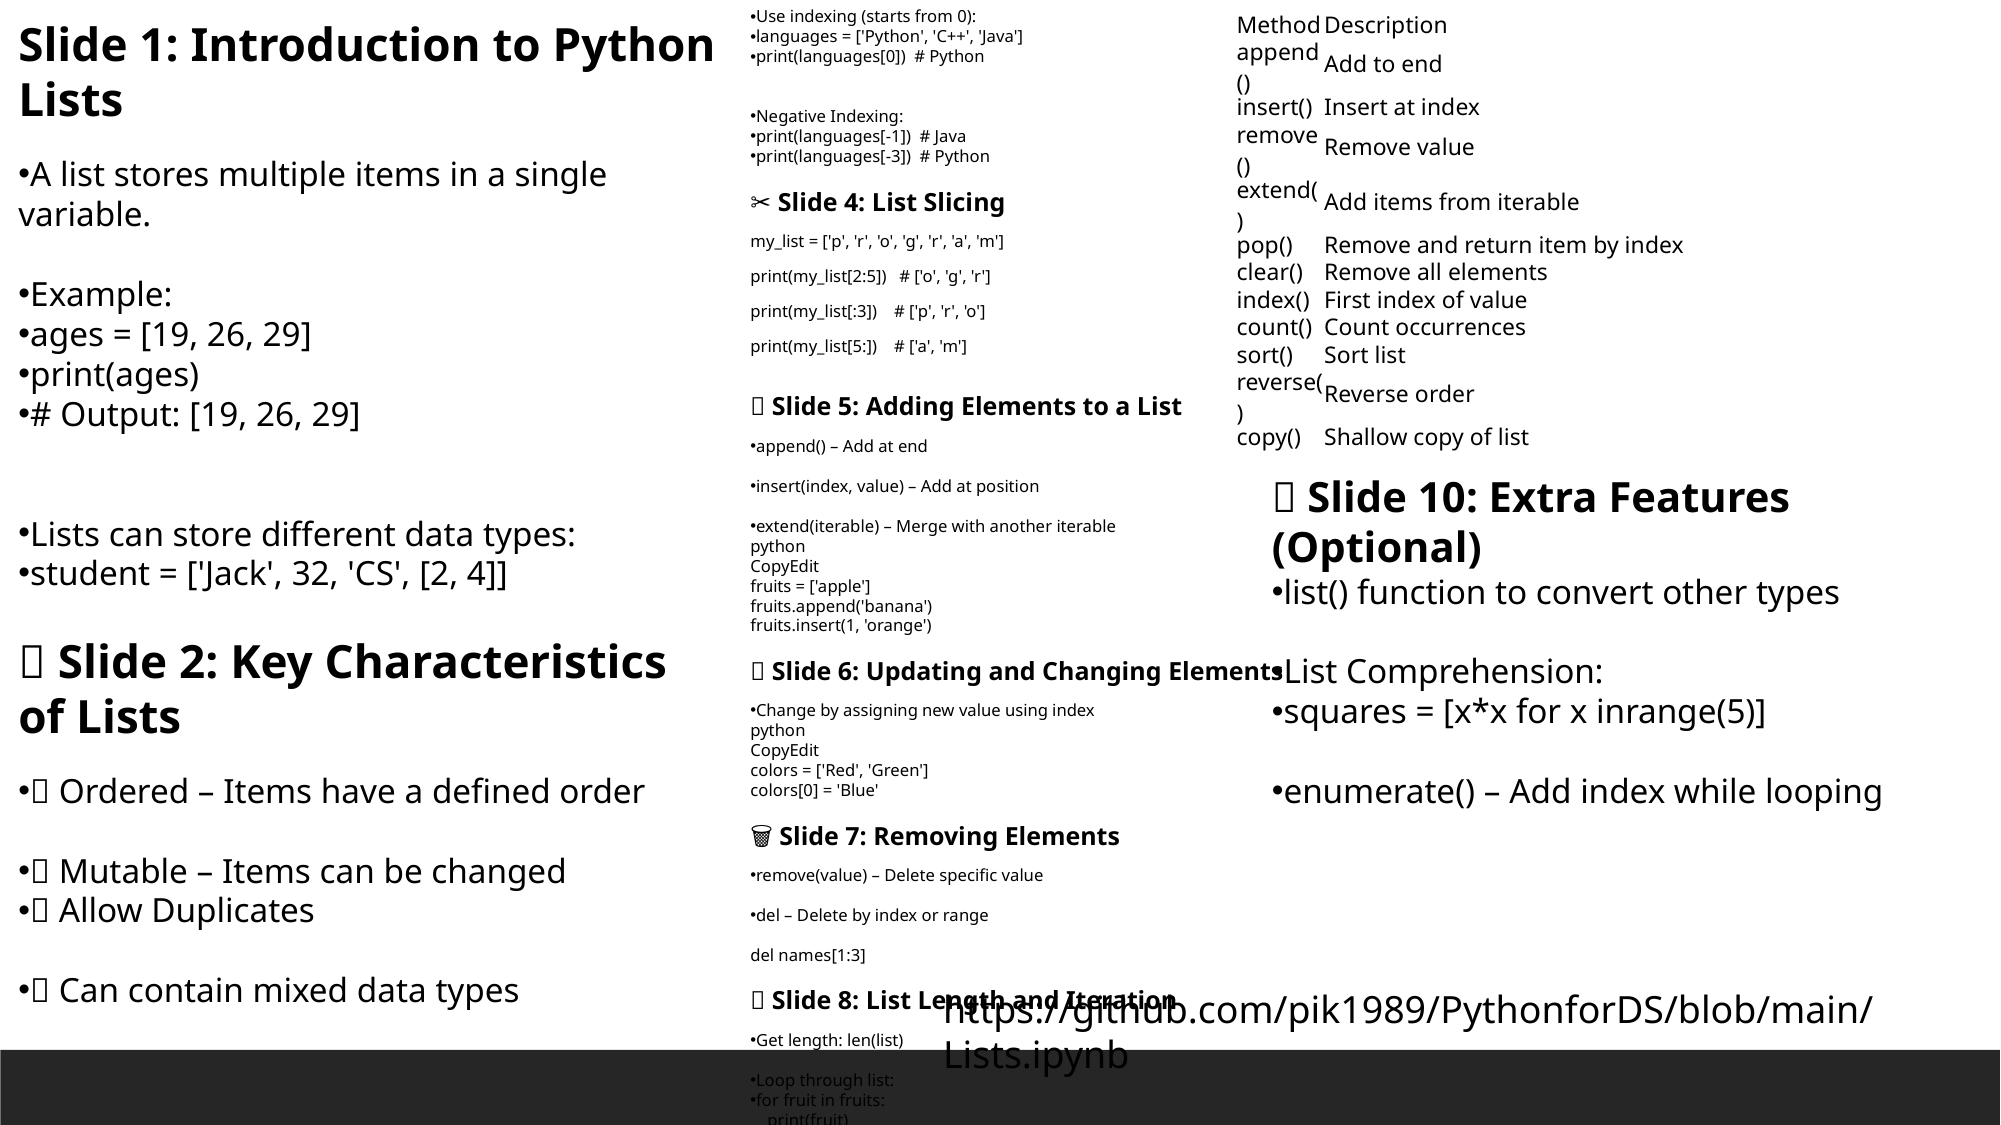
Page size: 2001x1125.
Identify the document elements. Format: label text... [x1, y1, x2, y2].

table_cell copy() [1237, 421, 1324, 449]
table_cell Add to end [1324, 36, 1965, 91]
text_box 🔍 Slide 3: Accessing List Elements Use indexing (starts from 0): languages = ['Python', 'C++', 'Java'] print(languages[0]) # Python Negative Indexing: print(languages[-1]) # Java print(languages[-3]) # Python ✂️ Slide 4: List Slicing my_list = ['p', 'r', 'o', 'g', 'r', 'a', 'm'] print(my_list[2:5]) # ['o', 'g', 'r'] print(my_list[:3]) # ['p', 'r', 'o'] print(my_list[5:]) # ['a', 'm'] ➕ Slide 5: Adding Elements to a List append() – Add at end insert(index, value) – Add at position extend(iterable) – Merge with another iterable python CopyEdit fruits = ['apple'] fruits.append('banana') fruits.insert(1, 'orange') 🔁 Slide 6: Updating and Changing Elements Change by assigning new value using index python CopyEdit colors = ['Red', 'Green'] colors[0] = 'Blue' 🗑️ Slide 7: Removing Elements remove(value) – Delete specific value del – Delete by index or range del names[1:3] 📏 Slide 8: List Length and Iteration Get length: len(list) Loop through list: for fruit in fruits: print(fruit) [735, 0, 1348, 1125]
table_cell extend() [1237, 174, 1324, 229]
table_cell Remove and return item by index [1324, 229, 1965, 256]
table_cell append() [1237, 36, 1324, 91]
table_cell Sort list [1324, 339, 1965, 366]
text_box Slide 1: Introduction to Python Lists A list stores multiple items in a single variable. Example: ages = [19, 26, 29] print(ages) # Output: [19, 26, 29] Lists can store different data types: student = ['Jack', 32, 'CS', [2, 4]] 🧠 Slide 2: Key Characteristics of Lists ✅ Ordered – Items have a defined order ✅ Mutable – Items can be changed ✅ Allow Duplicates ✅ Can contain mixed data types [3, 8, 735, 1017]
table_cell Shallow copy of list [1324, 421, 1965, 449]
table_cell index() [1237, 284, 1324, 311]
table_cell Reverse order [1324, 366, 1965, 421]
table_cell pop() [1237, 229, 1324, 256]
table_header Description [1324, 9, 1965, 36]
table_cell reverse() [1237, 366, 1324, 421]
table_cell Count occurrences [1324, 311, 1965, 339]
table_cell clear() [1237, 256, 1324, 284]
table_cell remove() [1237, 119, 1324, 174]
table_cell First index of value [1324, 284, 1965, 311]
table_cell insert() [1237, 91, 1324, 119]
text_box https://github.com/pik1989/PythonforDS/blob/main/Lists.ipynb [928, 979, 2000, 1084]
text_box 📌 Slide 10: Extra Features (Optional) list() function to convert other types List Comprehension: squares = [x*x for x inrange(5)] enumerate() – Add index while looping [1257, 463, 2000, 818]
table_header Method [1237, 9, 1324, 36]
table_cell count() [1237, 311, 1324, 339]
table_cell Add items from iterable [1324, 174, 1965, 229]
table_cell sort() [1237, 339, 1324, 366]
table_cell Remove value [1324, 119, 1965, 174]
table_cell Remove all elements [1324, 256, 1965, 284]
table_cell Insert at index [1324, 91, 1965, 119]
